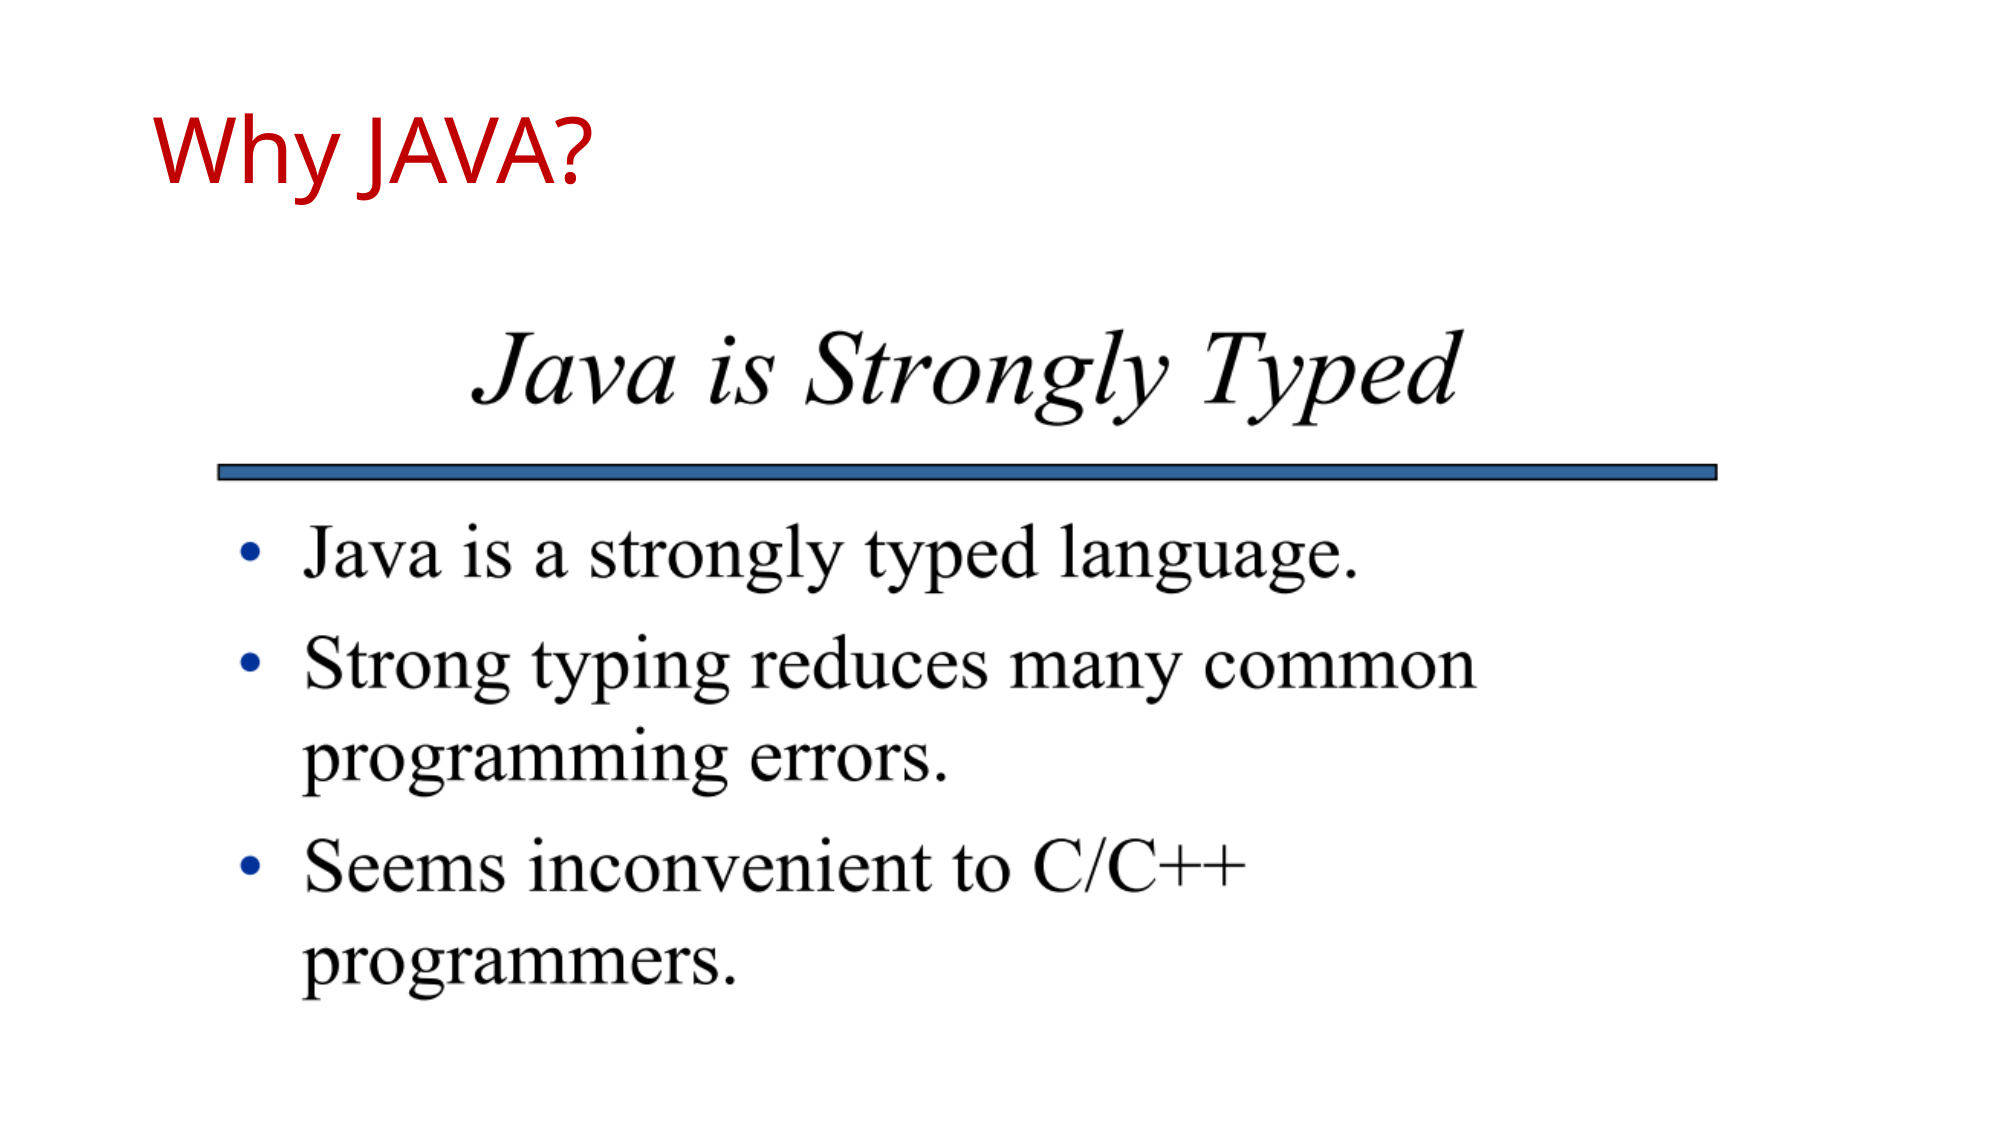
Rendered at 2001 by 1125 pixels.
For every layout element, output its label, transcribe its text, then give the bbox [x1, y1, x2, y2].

text_box Why JAVA? [137, 58, 1863, 211]
picture [165, 276, 1744, 1084]
